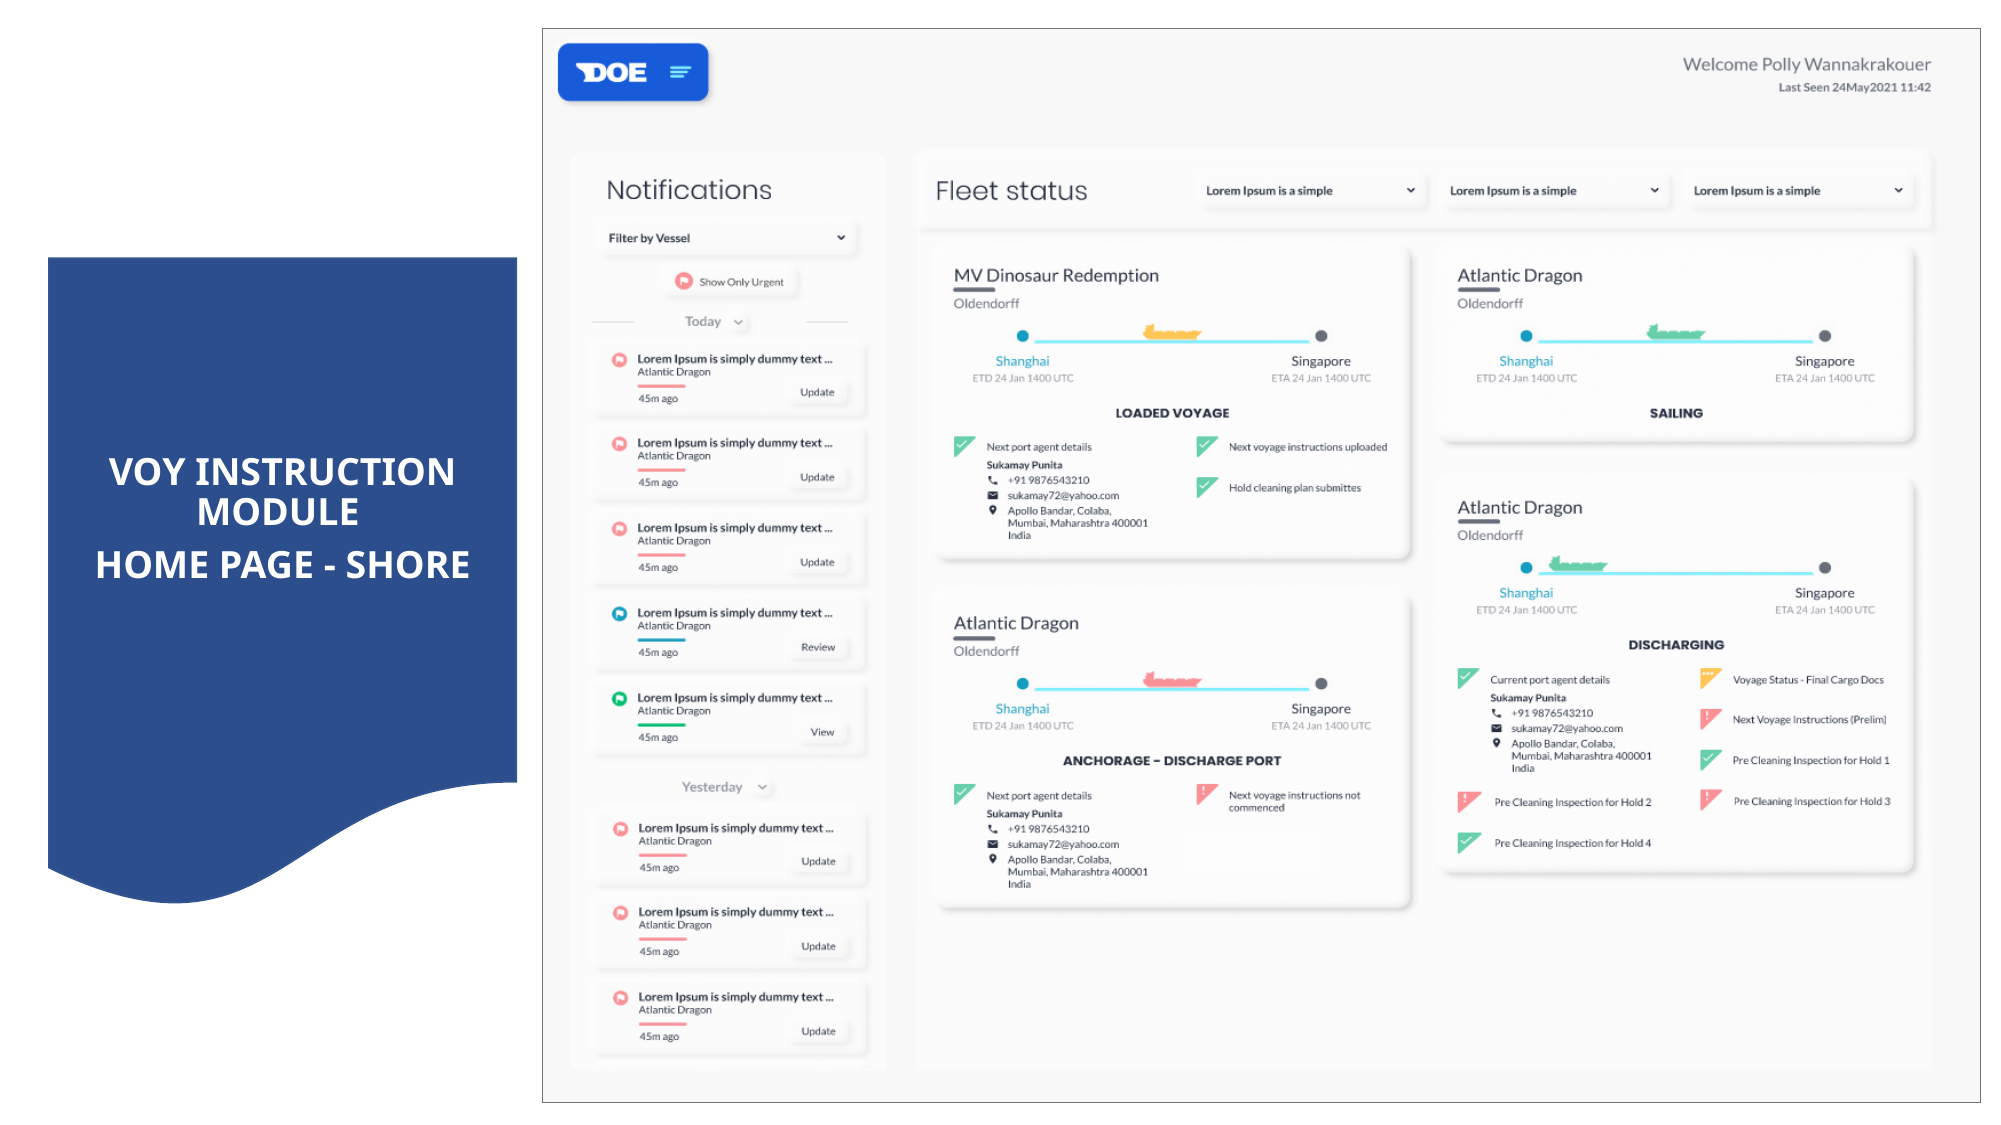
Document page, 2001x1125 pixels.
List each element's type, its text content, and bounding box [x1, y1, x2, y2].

picture [542, 28, 1981, 1103]
text_box VOY INSTRUCTION MODULE HOME PAGE - SHORE [48, 257, 518, 904]
